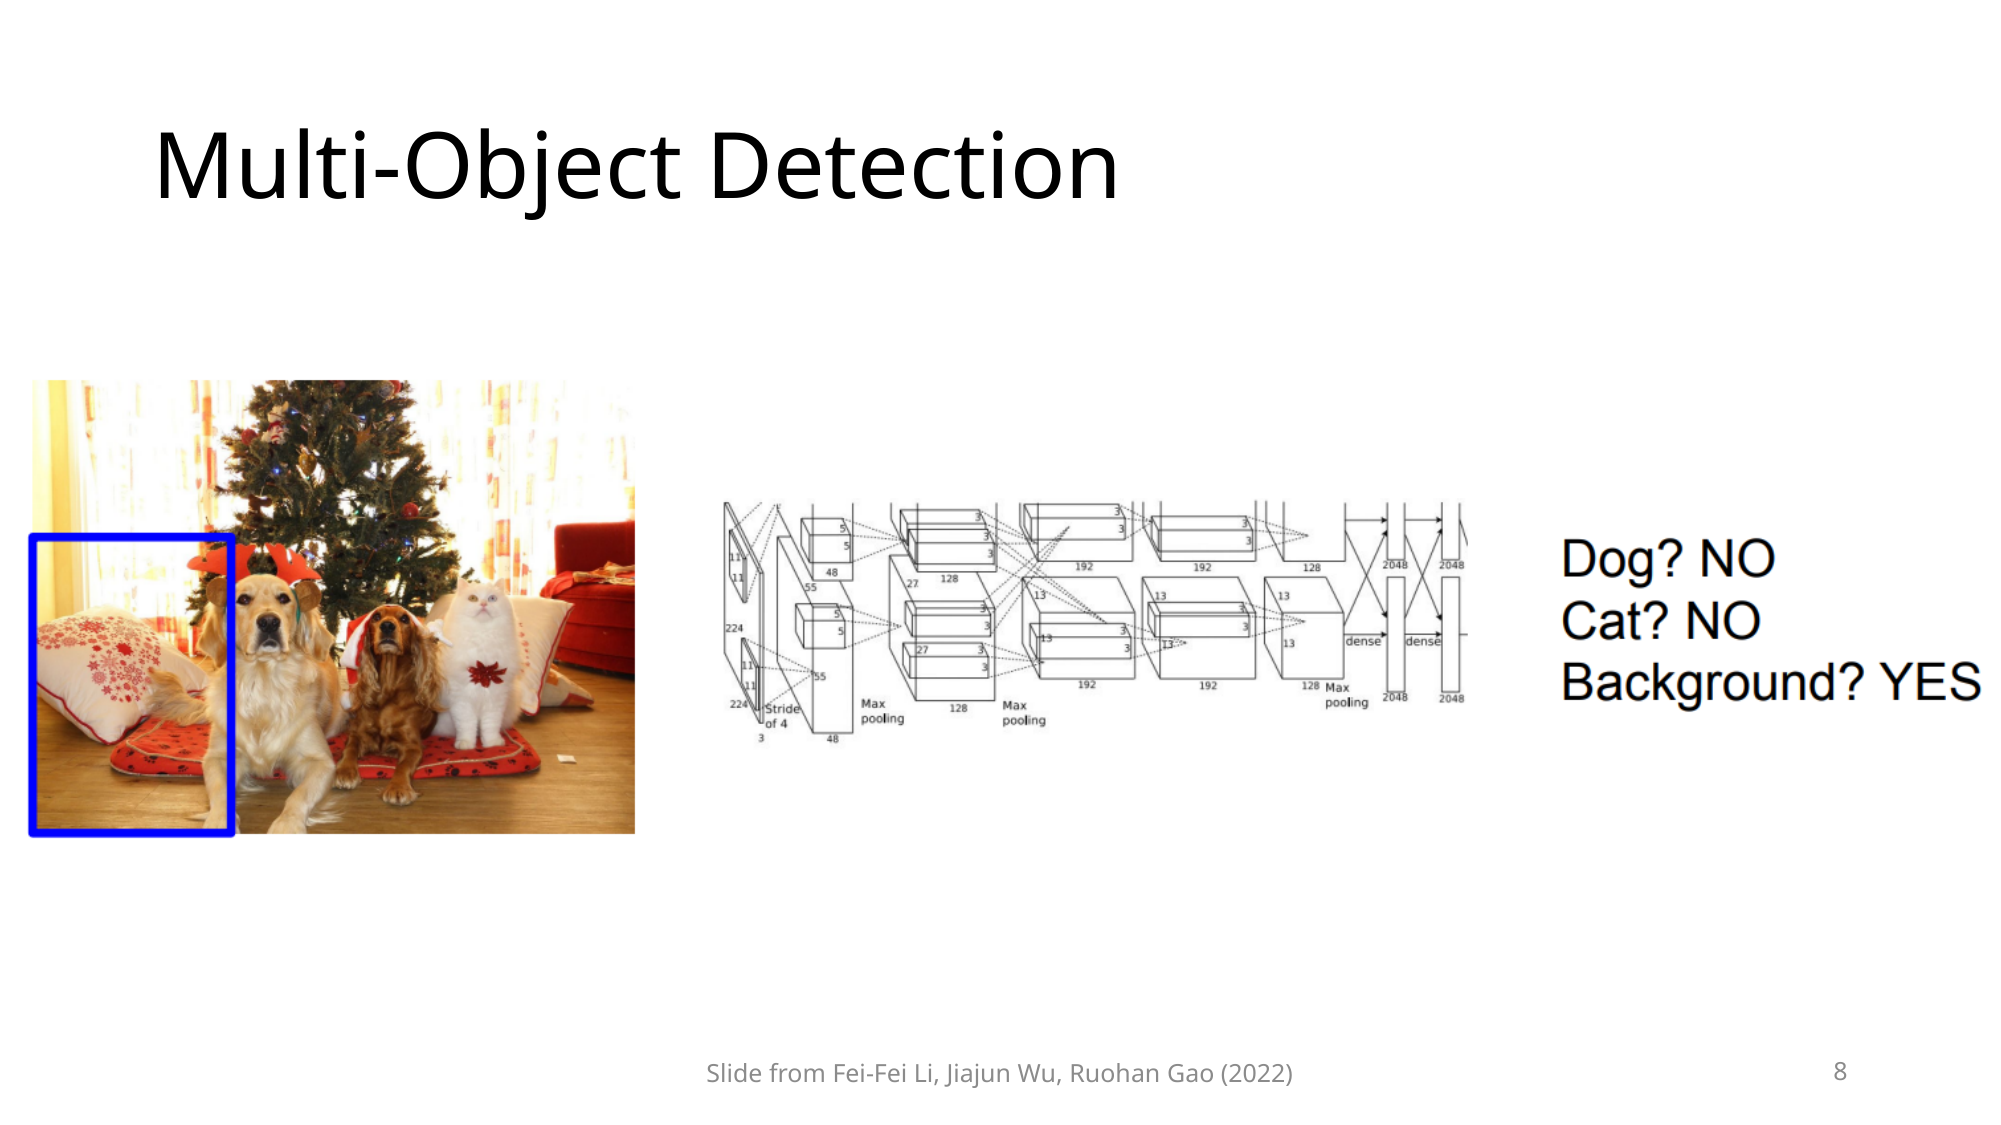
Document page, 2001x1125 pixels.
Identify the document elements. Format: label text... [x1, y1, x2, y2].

footer Slide from Fei-Fei Li, Jiajun Wu, Ruohan Gao (2022) [662, 1042, 1338, 1103]
picture [22, 363, 1995, 862]
slide_number 8 [1412, 1042, 1863, 1103]
title Multi-Object Detection [137, 59, 1863, 278]
